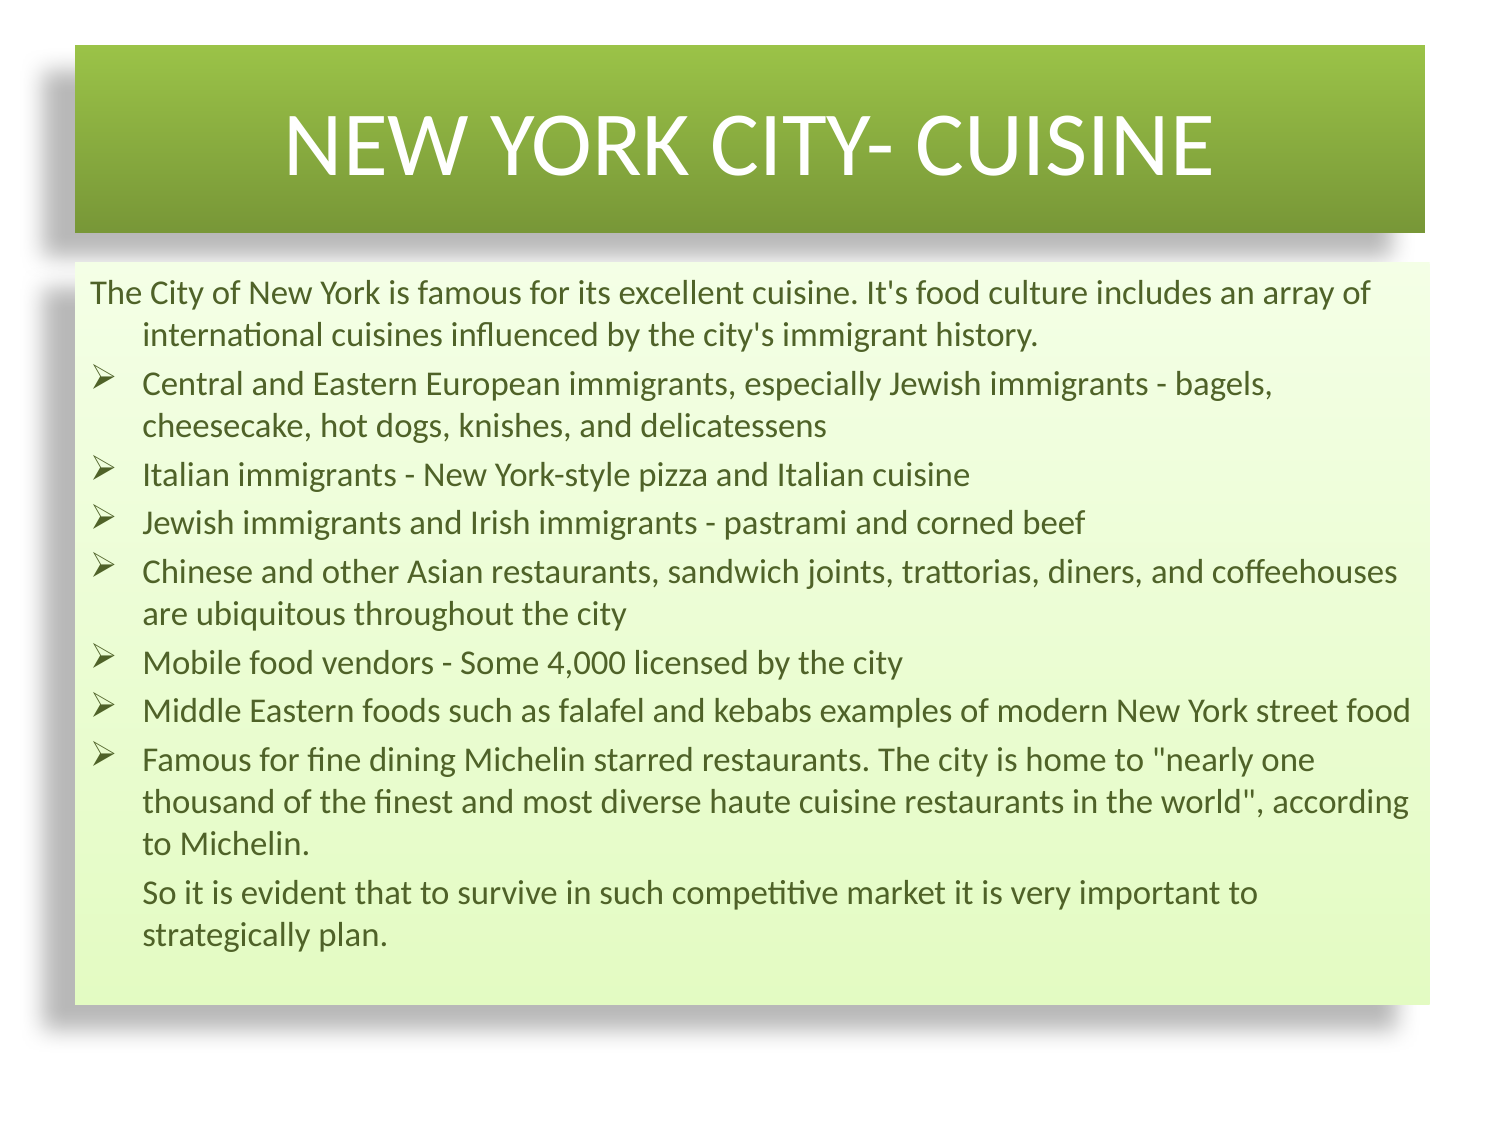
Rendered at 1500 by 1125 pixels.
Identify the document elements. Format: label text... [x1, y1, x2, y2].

list The City of New York is famous for its excellent cuisine. It's food culture includes an array of international cuisines influenced by the city's immigrant history. Central and Eastern European immigrants, especially Jewish immigrants - bagels, cheesecake, hot dogs, knishes, and delicatessens Italian immigrants - New York-style pizza and Italian cuisine Jewish immigrants and Irish immigrants - pastrami and corned beef Chinese and other Asian restaurants, sandwich joints, trattorias, diners, and coffeehouses are ubiquitous throughout the city Mobile food vendors - Some 4,000 licensed by the city Middle Eastern foods such as falafel and kebabs examples of modern New York street food Famous for fine dining Michelin starred restaurants. The city is home to "nearly one thousand of the finest and most diverse haute cuisine restaurants in the world", according to Michelin. So it is evident that to survive in such competitive market it is very important to strategically plan. [74, 262, 1430, 1006]
title NEW YORK CITY- CUISINE [75, 45, 1425, 233]
